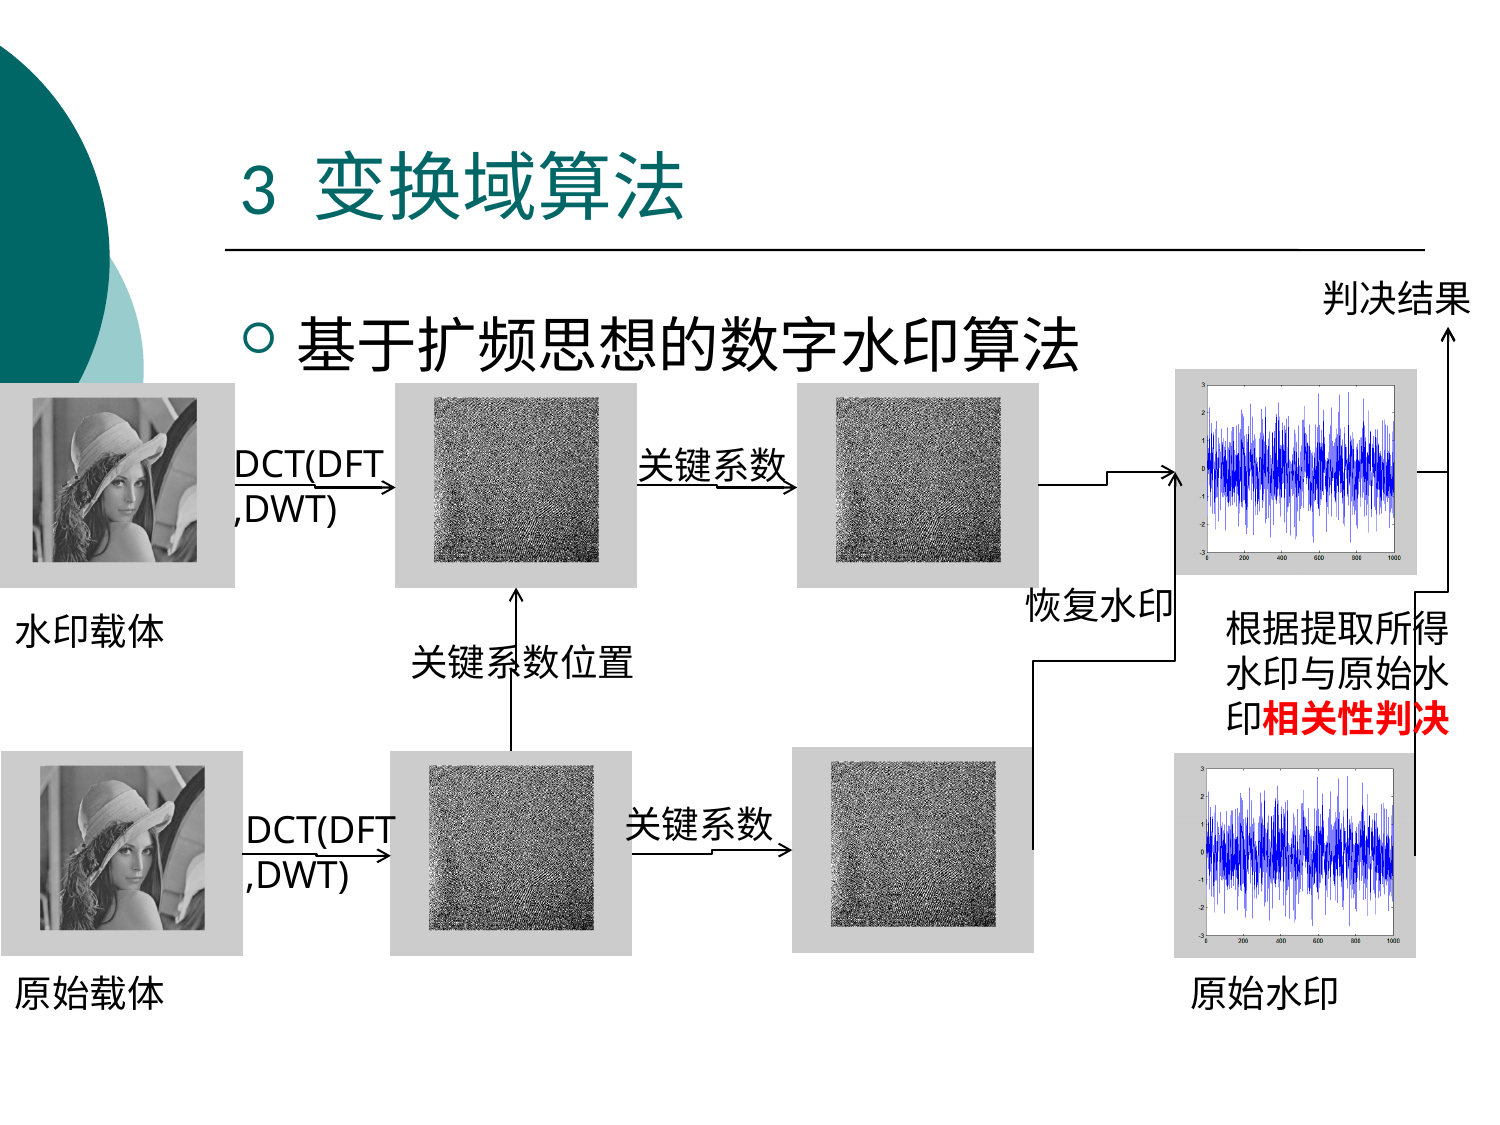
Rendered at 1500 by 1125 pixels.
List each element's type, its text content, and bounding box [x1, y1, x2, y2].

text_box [0, 266, 1500, 1024]
title 3 变换域算法 [224, 49, 1425, 237]
